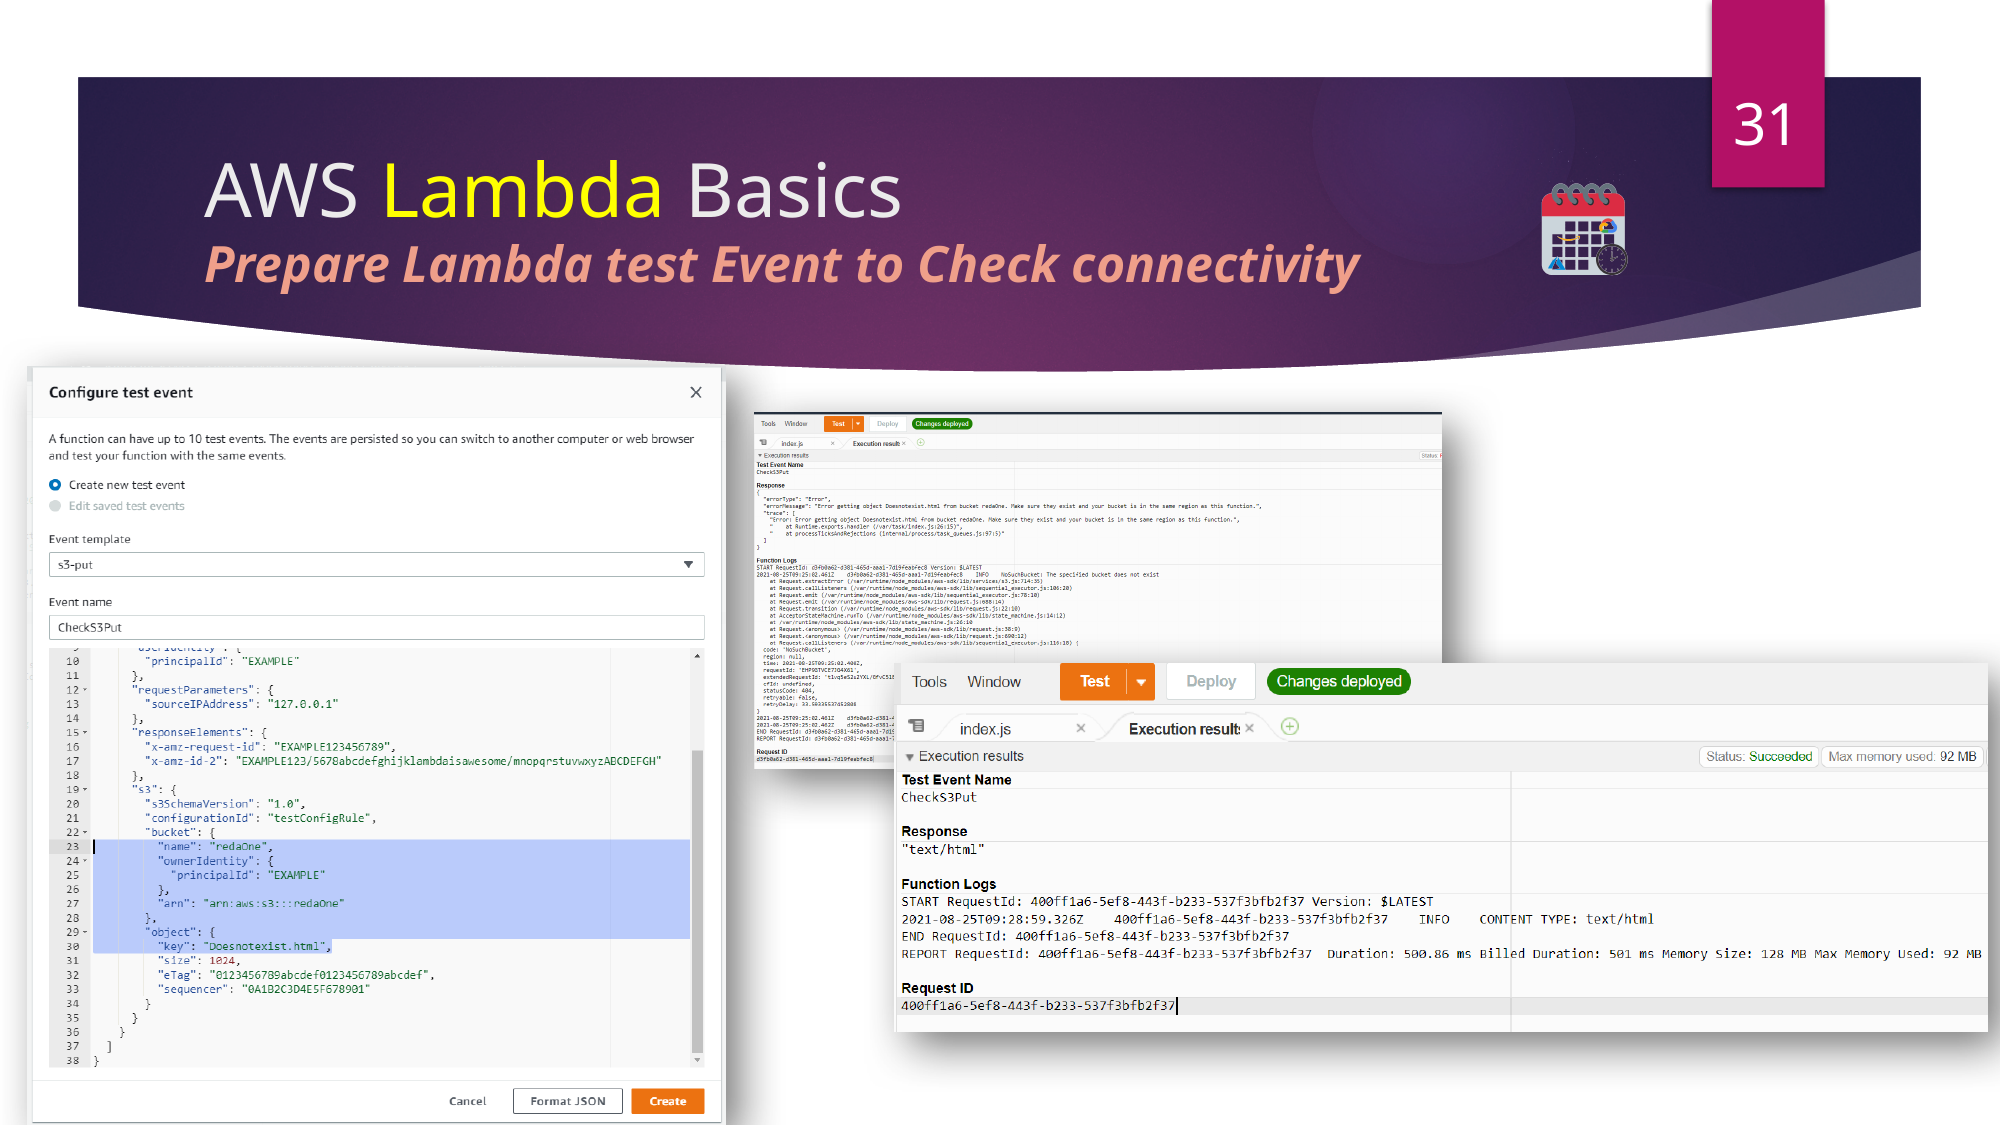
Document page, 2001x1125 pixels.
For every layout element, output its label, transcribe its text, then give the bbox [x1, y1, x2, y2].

picture [27, 365, 726, 1125]
picture [754, 412, 1988, 1032]
title AWS Lambda Basics Prepare Lambda test Event to Check connectivity [189, 159, 1506, 276]
slide_number 31 [1698, 48, 1836, 175]
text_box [1512, 140, 1663, 276]
